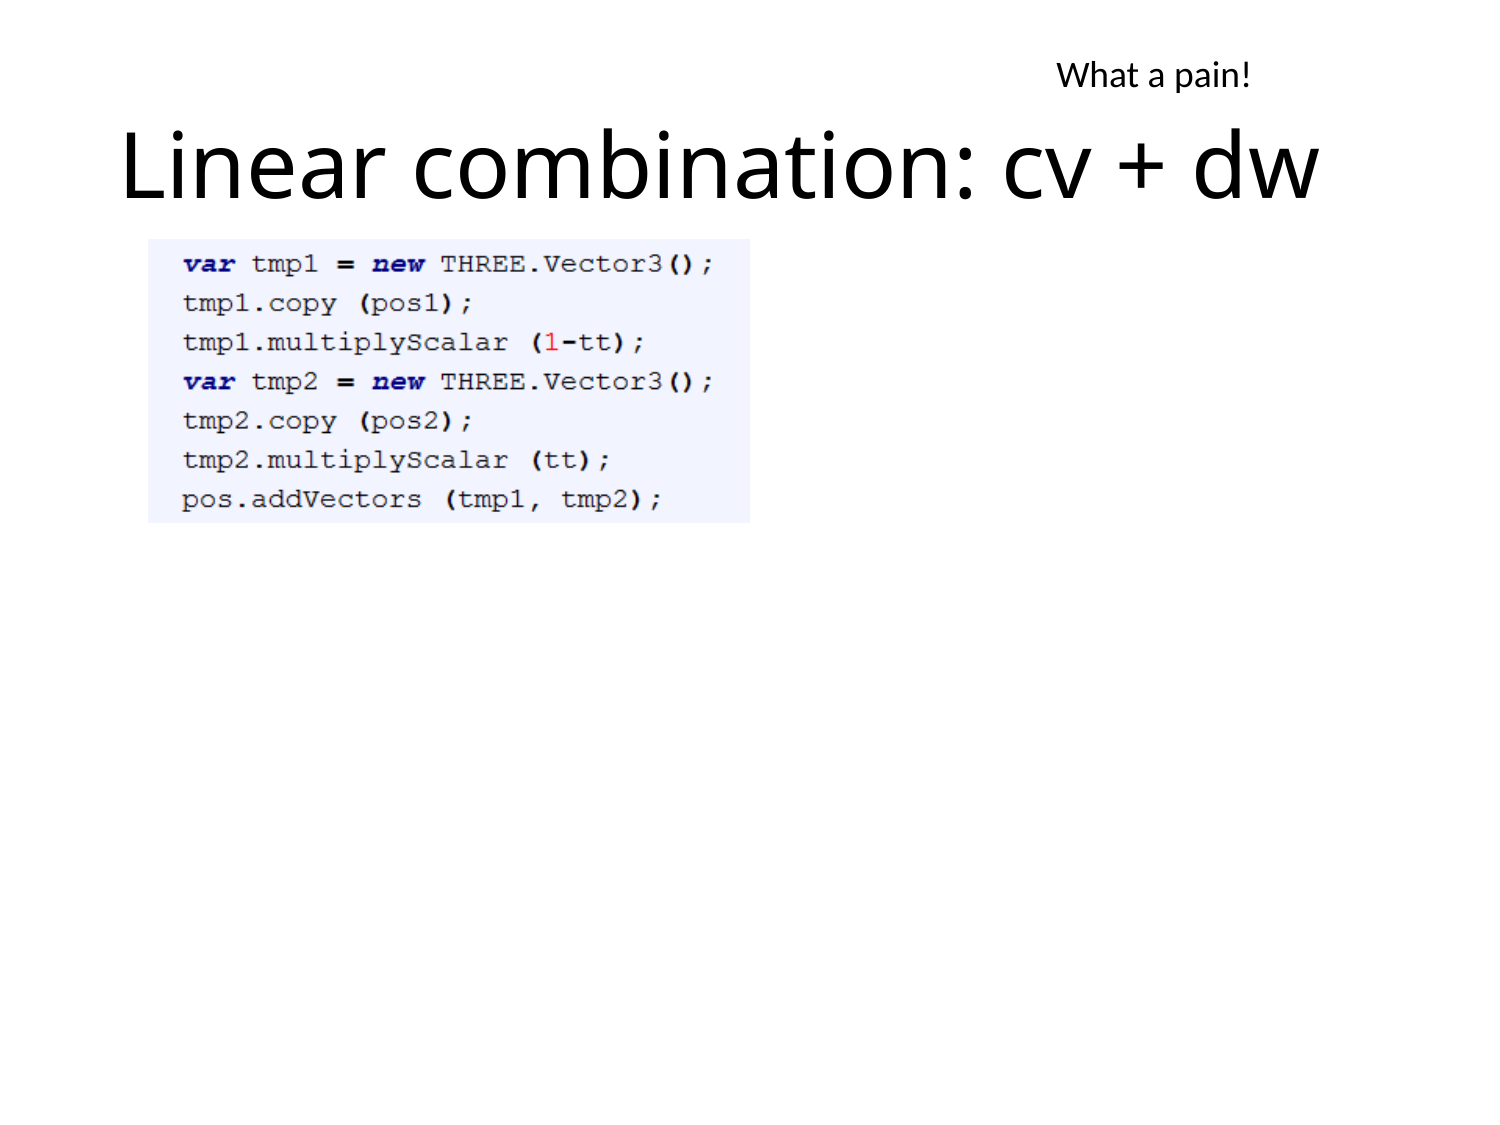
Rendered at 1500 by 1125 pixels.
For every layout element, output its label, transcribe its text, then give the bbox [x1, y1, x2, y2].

text_box What a pain! [1041, 42, 1268, 148]
title Linear combination: cv + dw [103, 59, 1397, 278]
picture [148, 239, 750, 523]
